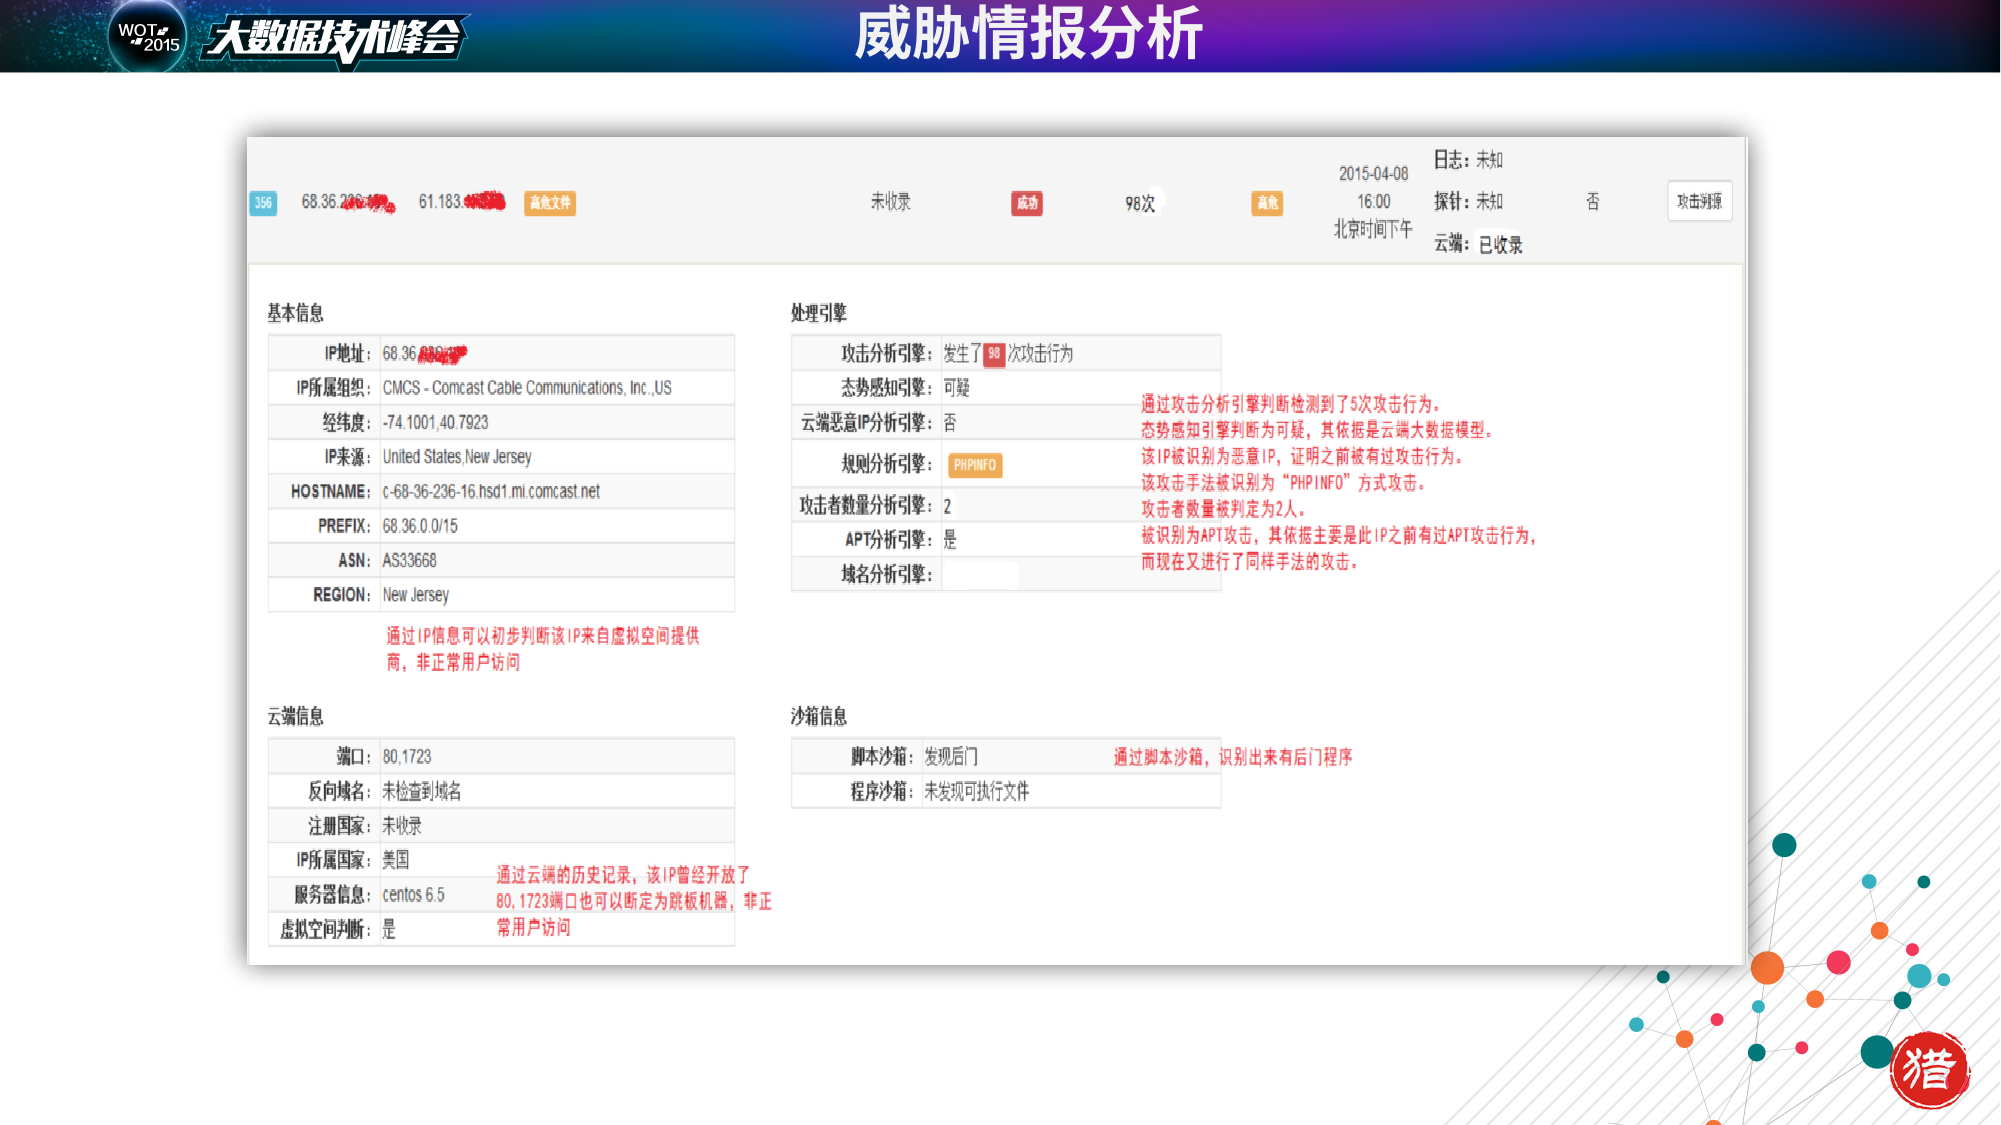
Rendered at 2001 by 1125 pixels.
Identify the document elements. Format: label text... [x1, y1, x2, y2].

picture [0, 0, 2001, 1125]
title 威胁情报分析 [367, 0, 1692, 95]
